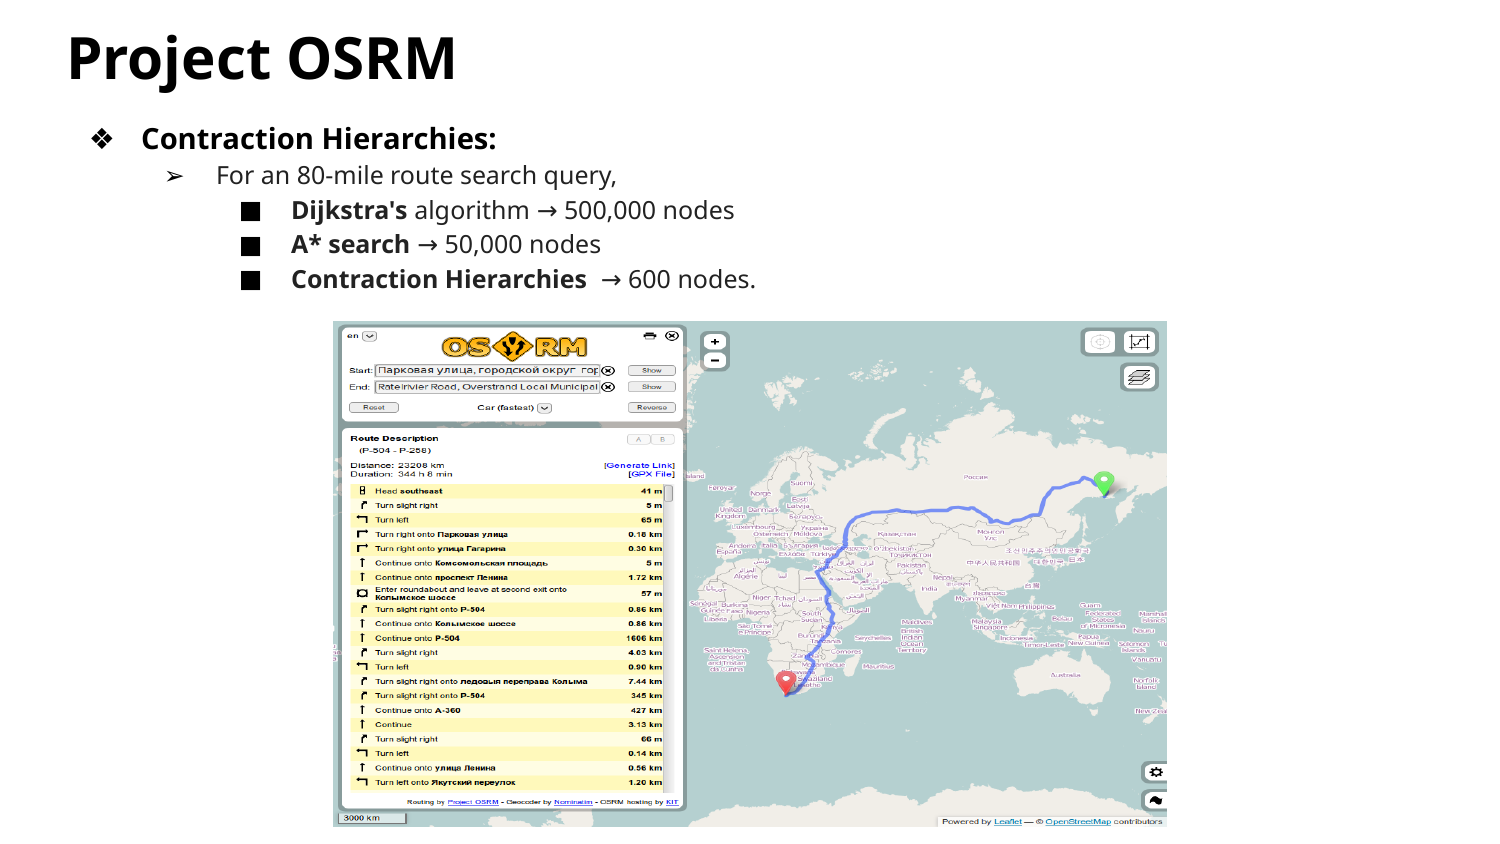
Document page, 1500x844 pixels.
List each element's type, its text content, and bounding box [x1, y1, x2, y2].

picture [333, 320, 1167, 828]
list Contraction Hierarchies: For an 80-mile route search query, Dijkstra's algorithm → 500,000 nodes A* search → 50,000 nodes Contraction Hierarchies → 600 nodes. [51, 100, 1449, 678]
title Project OSRM [51, 6, 1449, 100]
